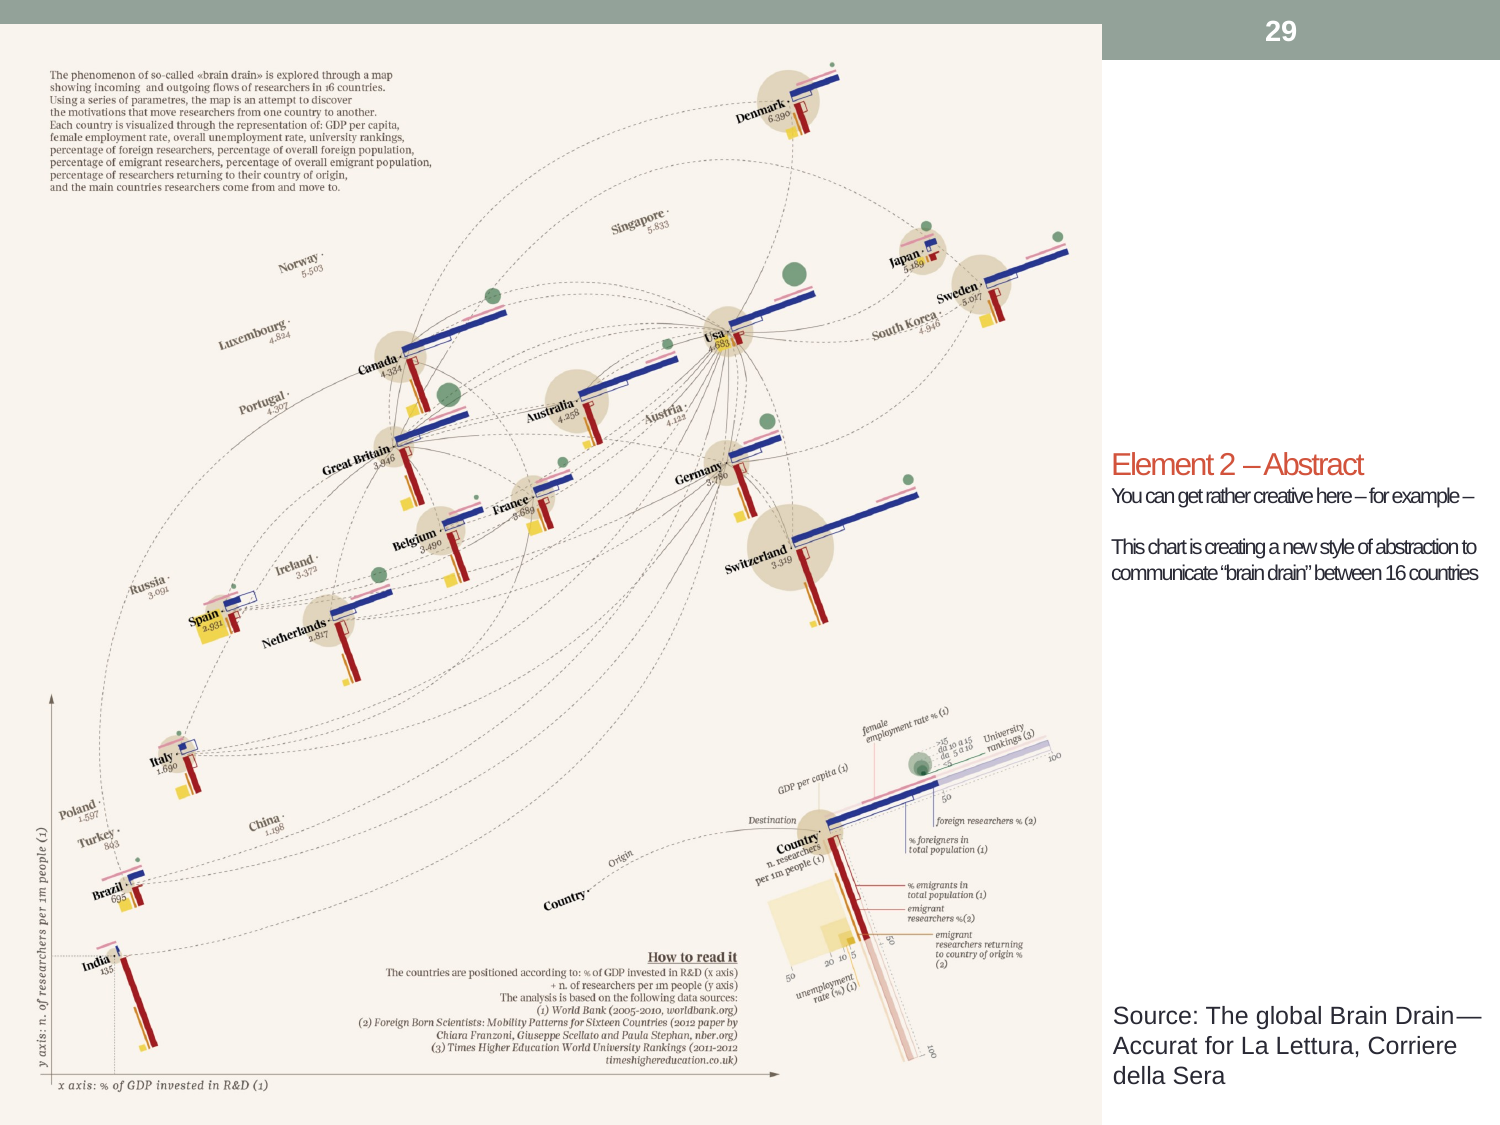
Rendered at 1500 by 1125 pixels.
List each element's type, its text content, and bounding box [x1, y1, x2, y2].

text_box Source: The global Brain Drain — Accurat for La Lettura, Corriere della Sera [1110, 992, 1500, 1125]
picture [0, 24, 1102, 1125]
slide_number 28 [1250, 3, 1425, 57]
title Element 2 – Abstract You can get rather creative here – for example – This chart is creating a new style of abstraction to communicate “brain drain” between 16 countries [1110, 433, 1500, 596]
